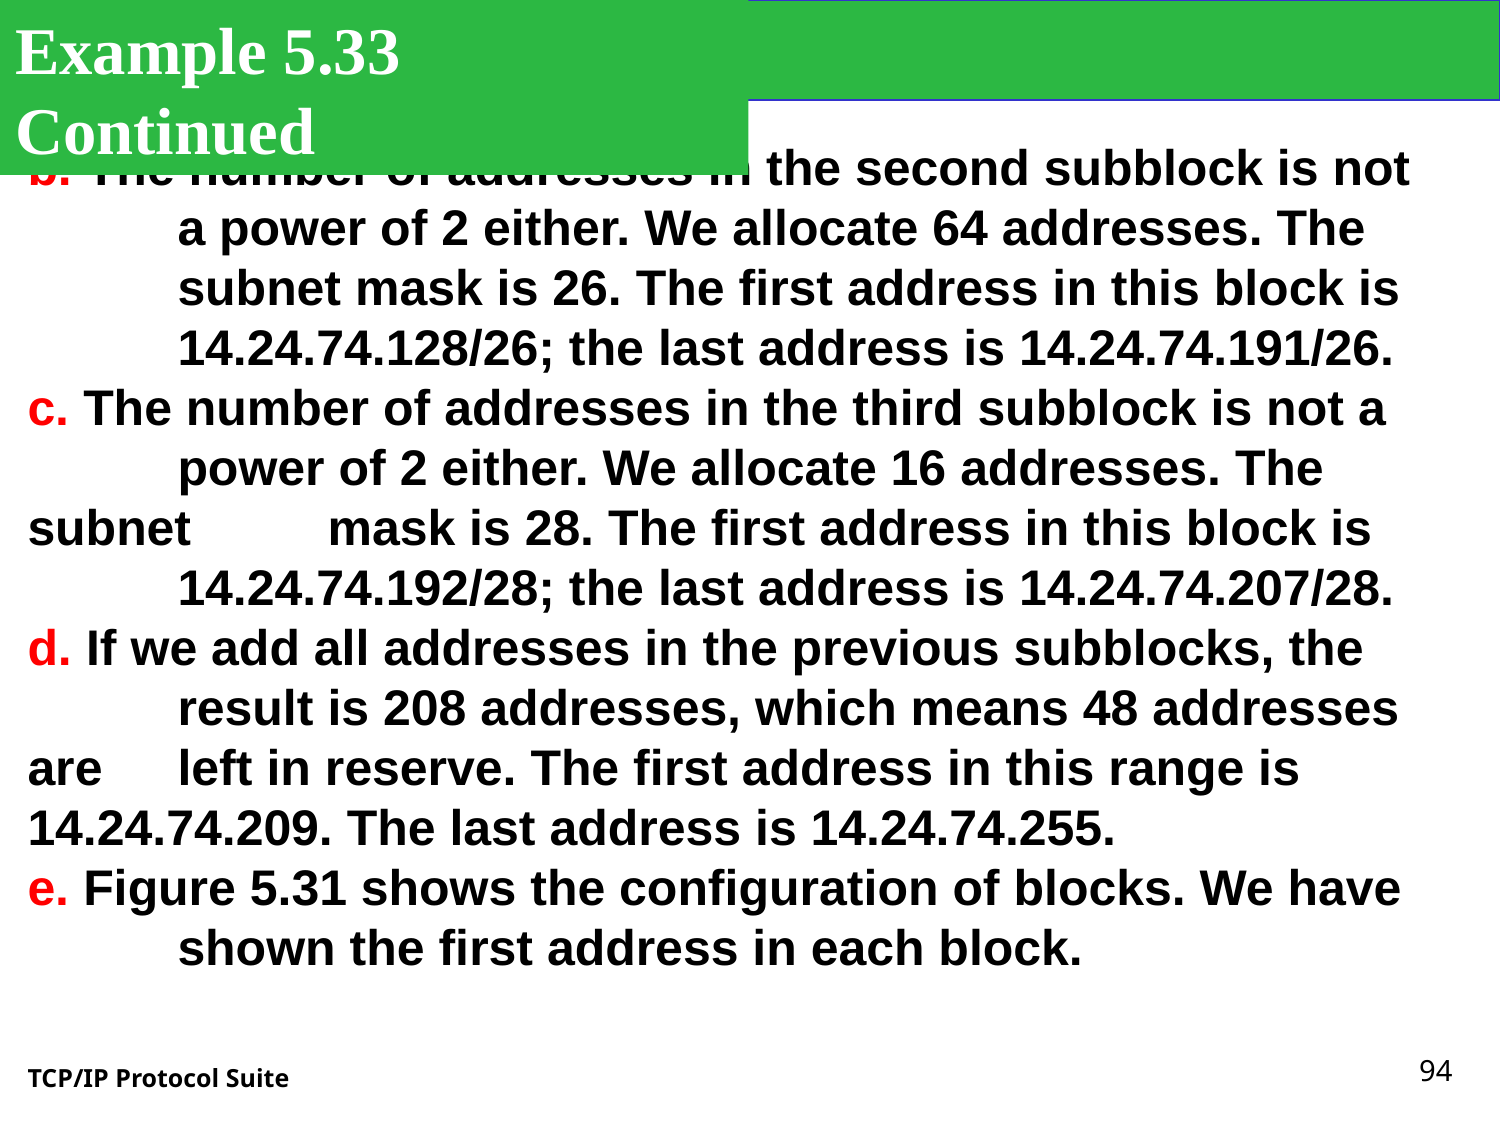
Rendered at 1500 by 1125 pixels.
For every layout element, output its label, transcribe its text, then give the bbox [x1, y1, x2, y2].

text_box TCP/IP Protocol Suite [12, 1024, 488, 1100]
text_box b. The number of addresses in the second subblock is not a power of 2 either. We allocate 64 addresses. The subnet mask is 26. The first address in this block is 14.24.74.128/26; the last address is 14.24.74.191/26. c. The number of addresses in the third subblock is not a power of 2 either. We allocate 16 addresses. The subnet mask is 28. The first address in this block is 14.24.74.192/28; the last address is 14.24.74.207/28. d. If we add all addresses in the previous subblocks, the result is 208 addresses, which means 48 addresses are left in reserve. The first address in this range is 14.24.74.209. The last address is 14.24.74.255. e. Figure 5.31 shows the configuration of blocks. We have shown the first address in each block. [12, 127, 1463, 983]
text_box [0, 0, 1500, 101]
text_box ‹#› [1155, 1024, 1468, 1100]
